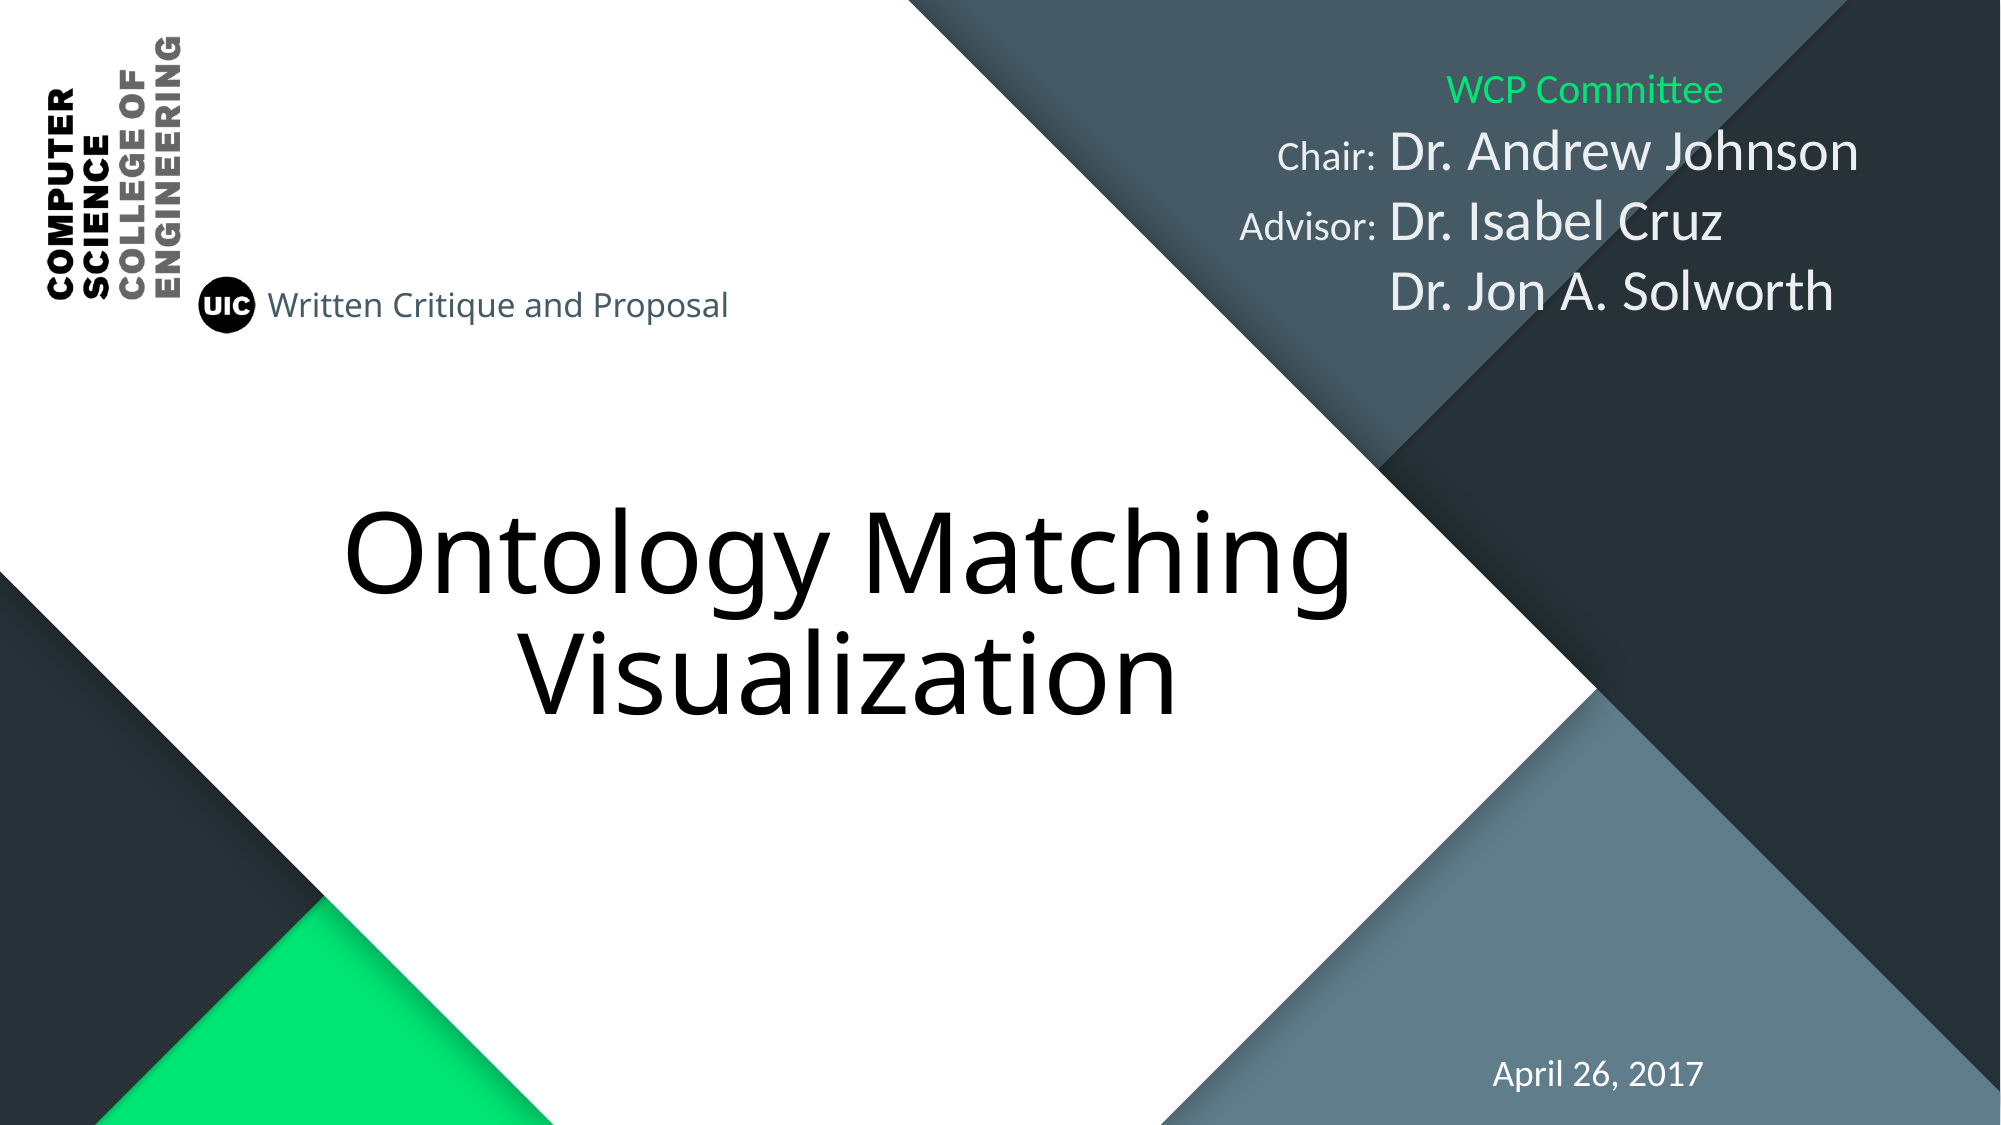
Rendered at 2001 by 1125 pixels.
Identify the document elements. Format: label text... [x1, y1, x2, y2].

subtitle Presented by: Vivek R. Shivaprabhu [133, 773, 1553, 1046]
text_box WCP Committee Chair: Dr. Andrew Johnson Advisor: Dr. Isabel Cruz Dr. Jon A. Solworth [1224, 54, 1946, 330]
text_box April 26, 2017 [1477, 1041, 1720, 1102]
picture [23, 11, 280, 358]
title Ontology Matching Visualization [5, 582, 1693, 747]
text_box Written Critique and Proposal [252, 276, 1103, 332]
